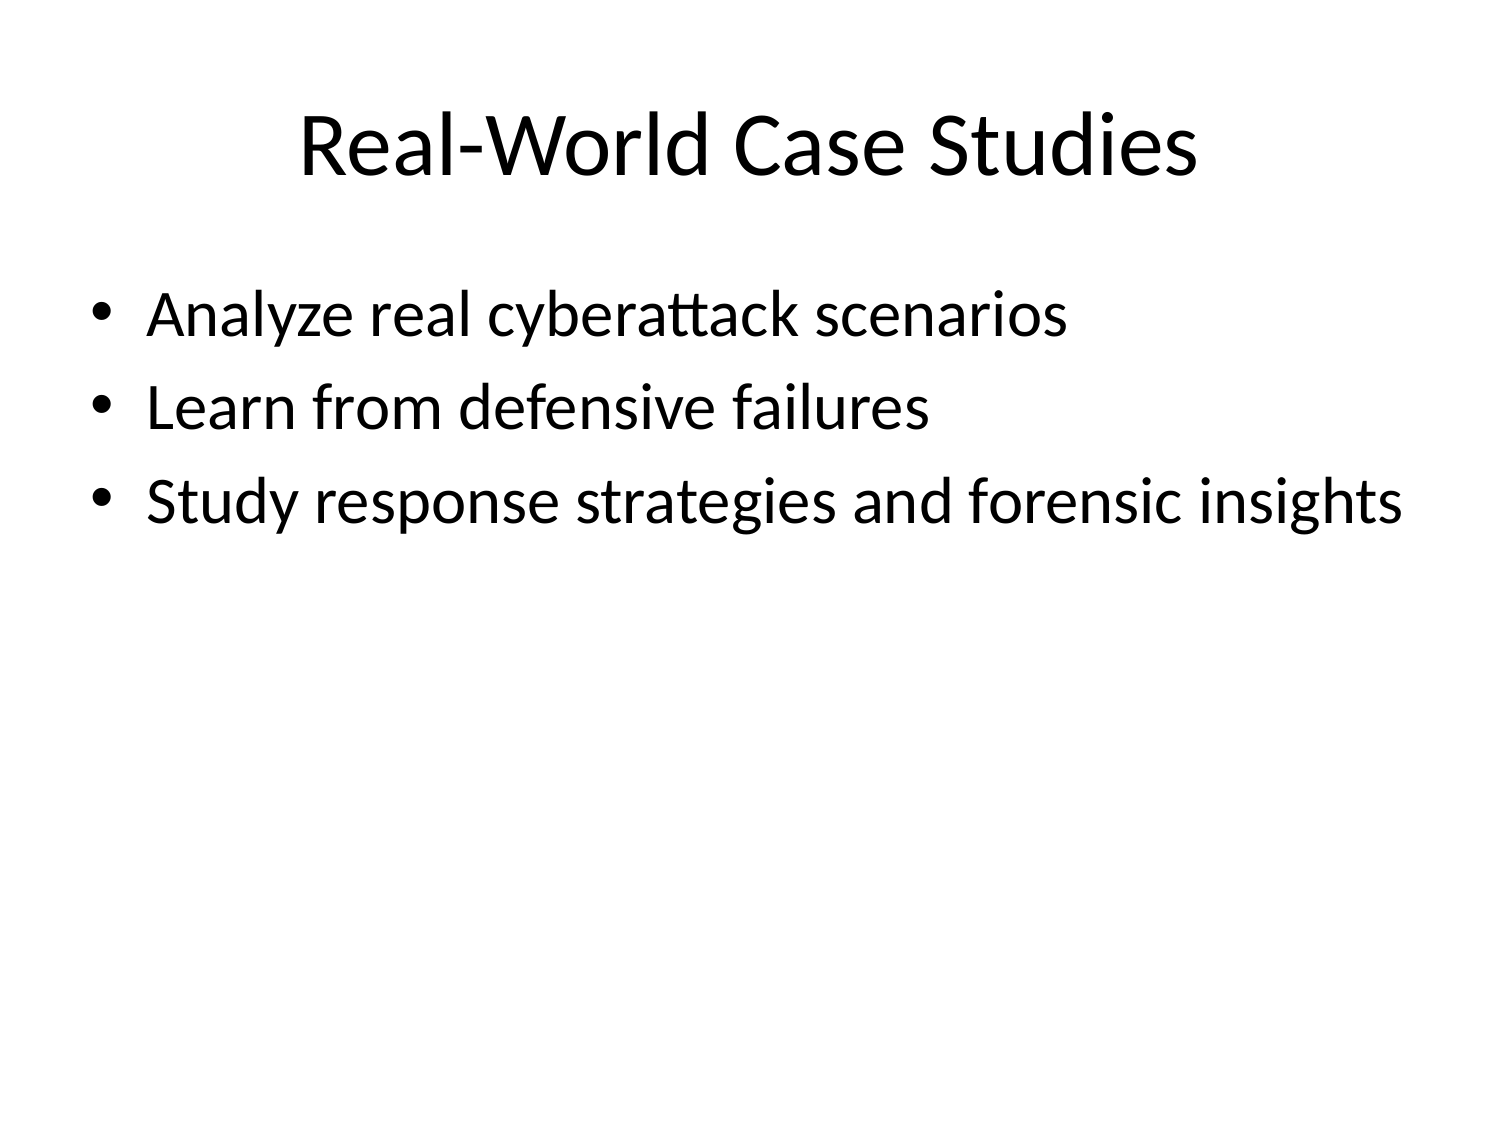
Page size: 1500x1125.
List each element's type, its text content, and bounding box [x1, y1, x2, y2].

list Analyze real cyberattack scenarios Learn from defensive failures Study response strategies and forensic insights [75, 262, 1425, 1005]
title Real-World Case Studies [75, 45, 1425, 233]
